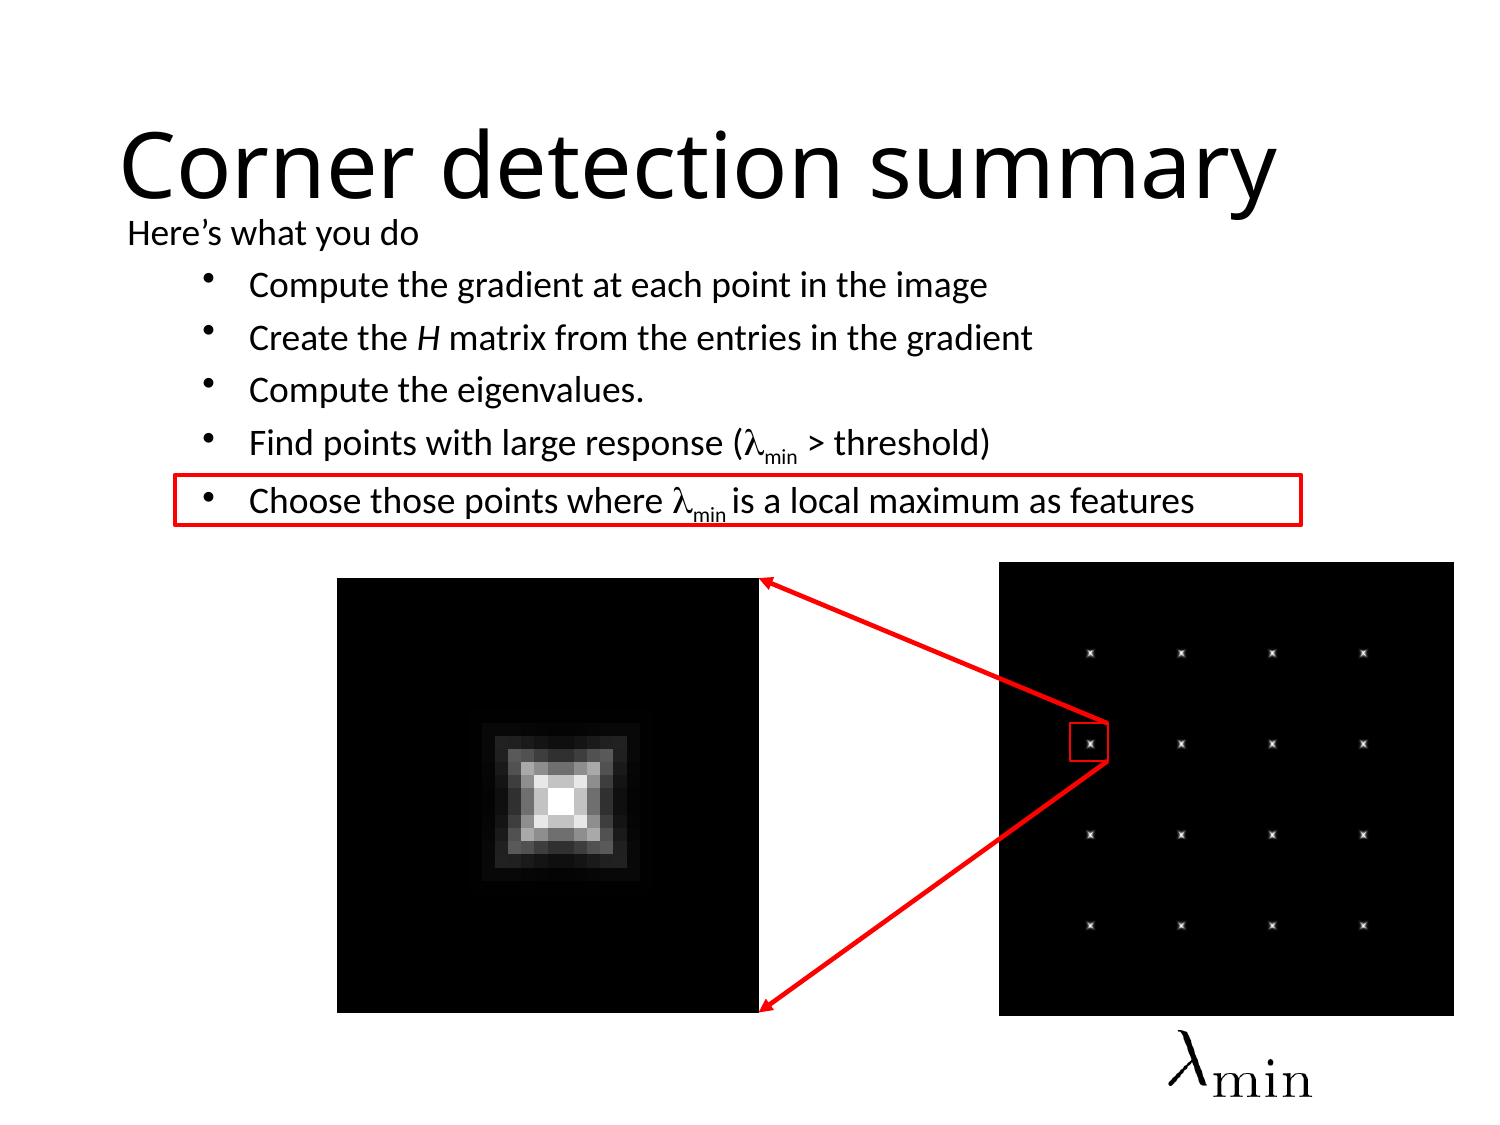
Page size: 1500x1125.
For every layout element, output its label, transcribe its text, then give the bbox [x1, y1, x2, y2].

title Corner detection summary [103, 59, 1397, 278]
picture [337, 578, 759, 1013]
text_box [758, 578, 1108, 724]
text_box Here’s what you do Compute the gradient at each point in the image Create the H matrix from the entries in the gradient Compute the eigenvalues. Find points with large response (min > threshold) Choose those points where min is a local maximum as features [112, 200, 1388, 1063]
picture [1158, 1024, 1313, 1104]
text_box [758, 760, 1108, 1013]
picture [999, 562, 1454, 1016]
